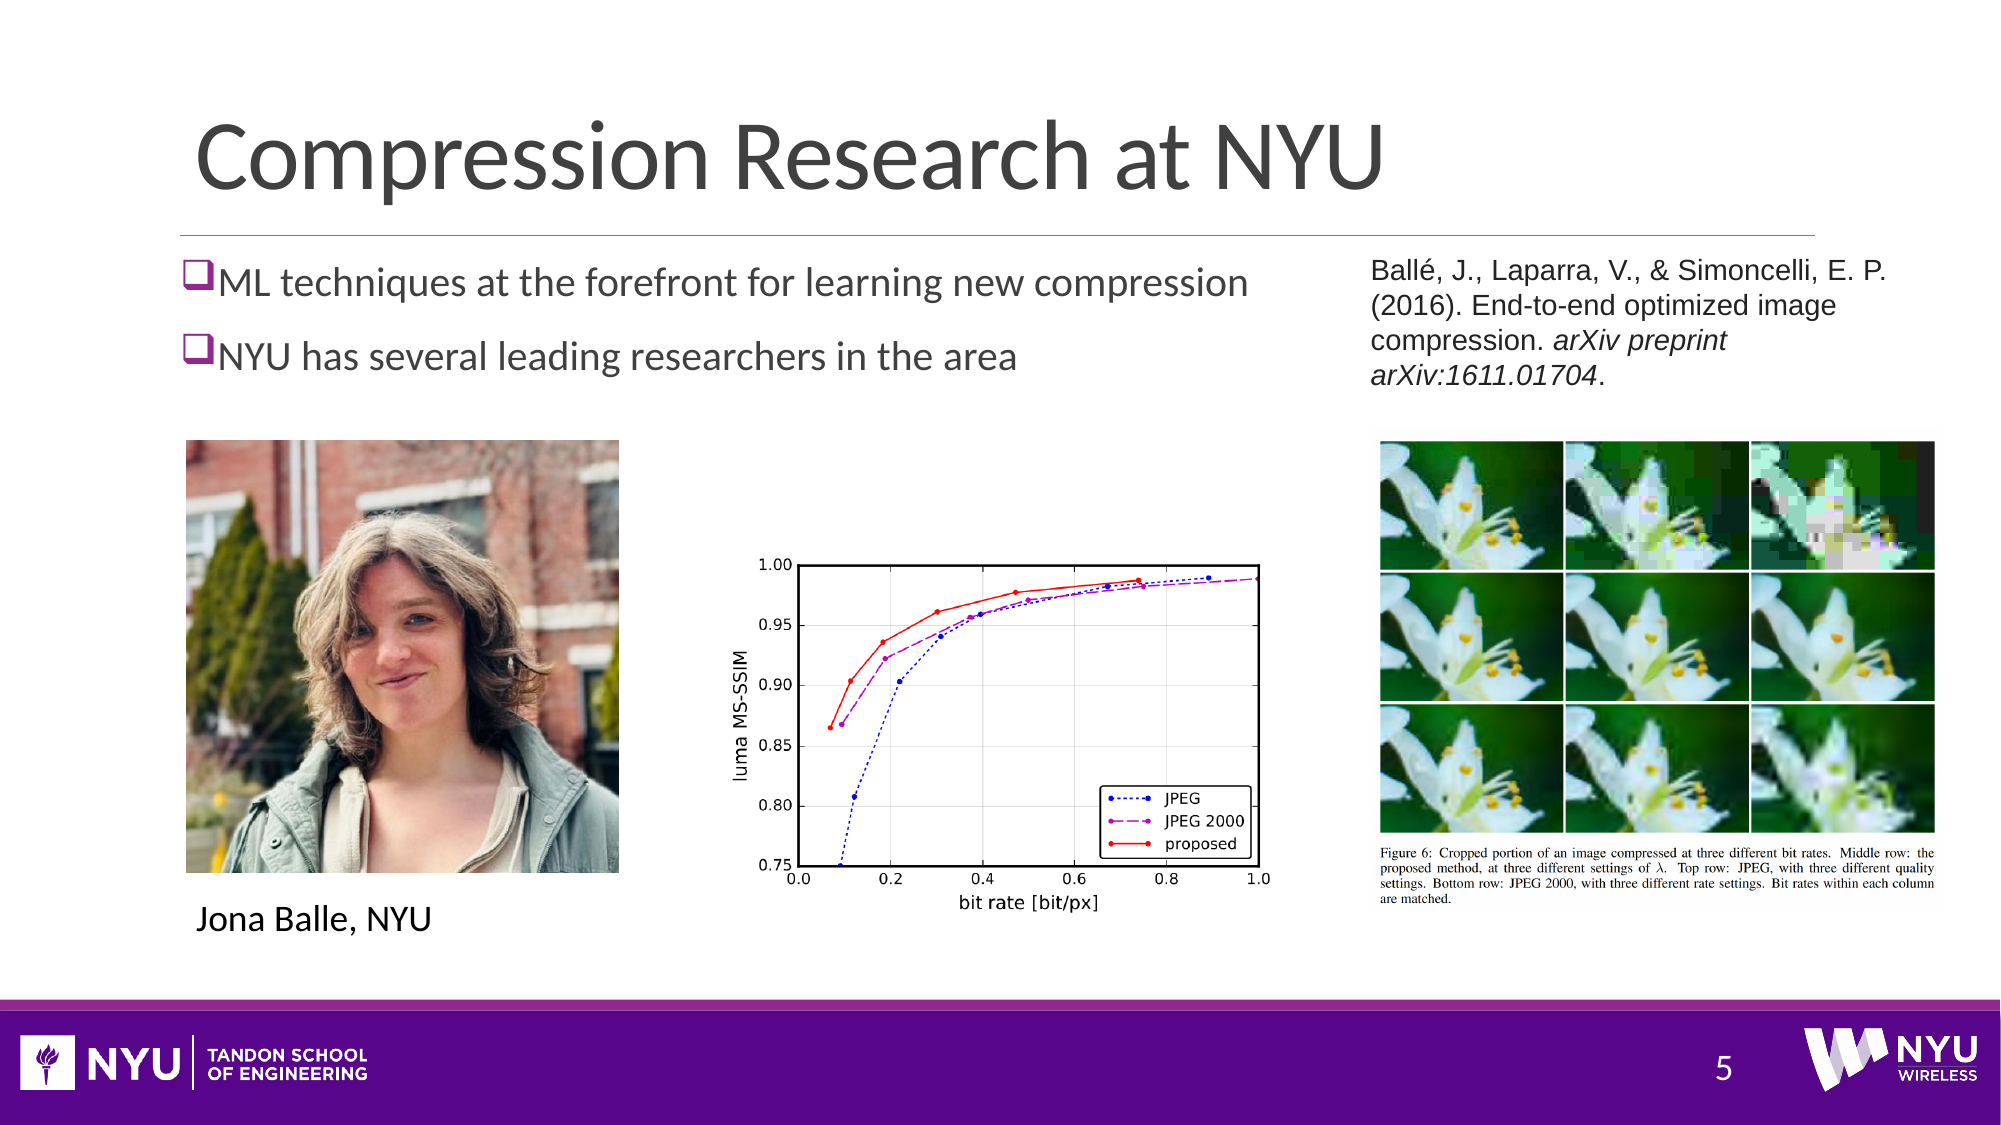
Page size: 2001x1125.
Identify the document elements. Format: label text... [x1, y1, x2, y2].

title Compression Research at NYU [180, 47, 1830, 218]
slide_number 5 [1533, 1035, 1749, 1096]
picture [703, 539, 1278, 927]
list ML techniques at the forefront for learning new compression NYU has several leading researchers in the area [180, 252, 1830, 963]
picture [1371, 426, 1943, 914]
text_box Jona Balle, NYU [181, 887, 448, 947]
text_box Ballé, J., Laparra, V., & Simoncelli, E. P. (2016). End-to-end optimized image compression. arXiv preprint arXiv:1611.01704. [1355, 244, 1926, 399]
picture [186, 439, 620, 873]
